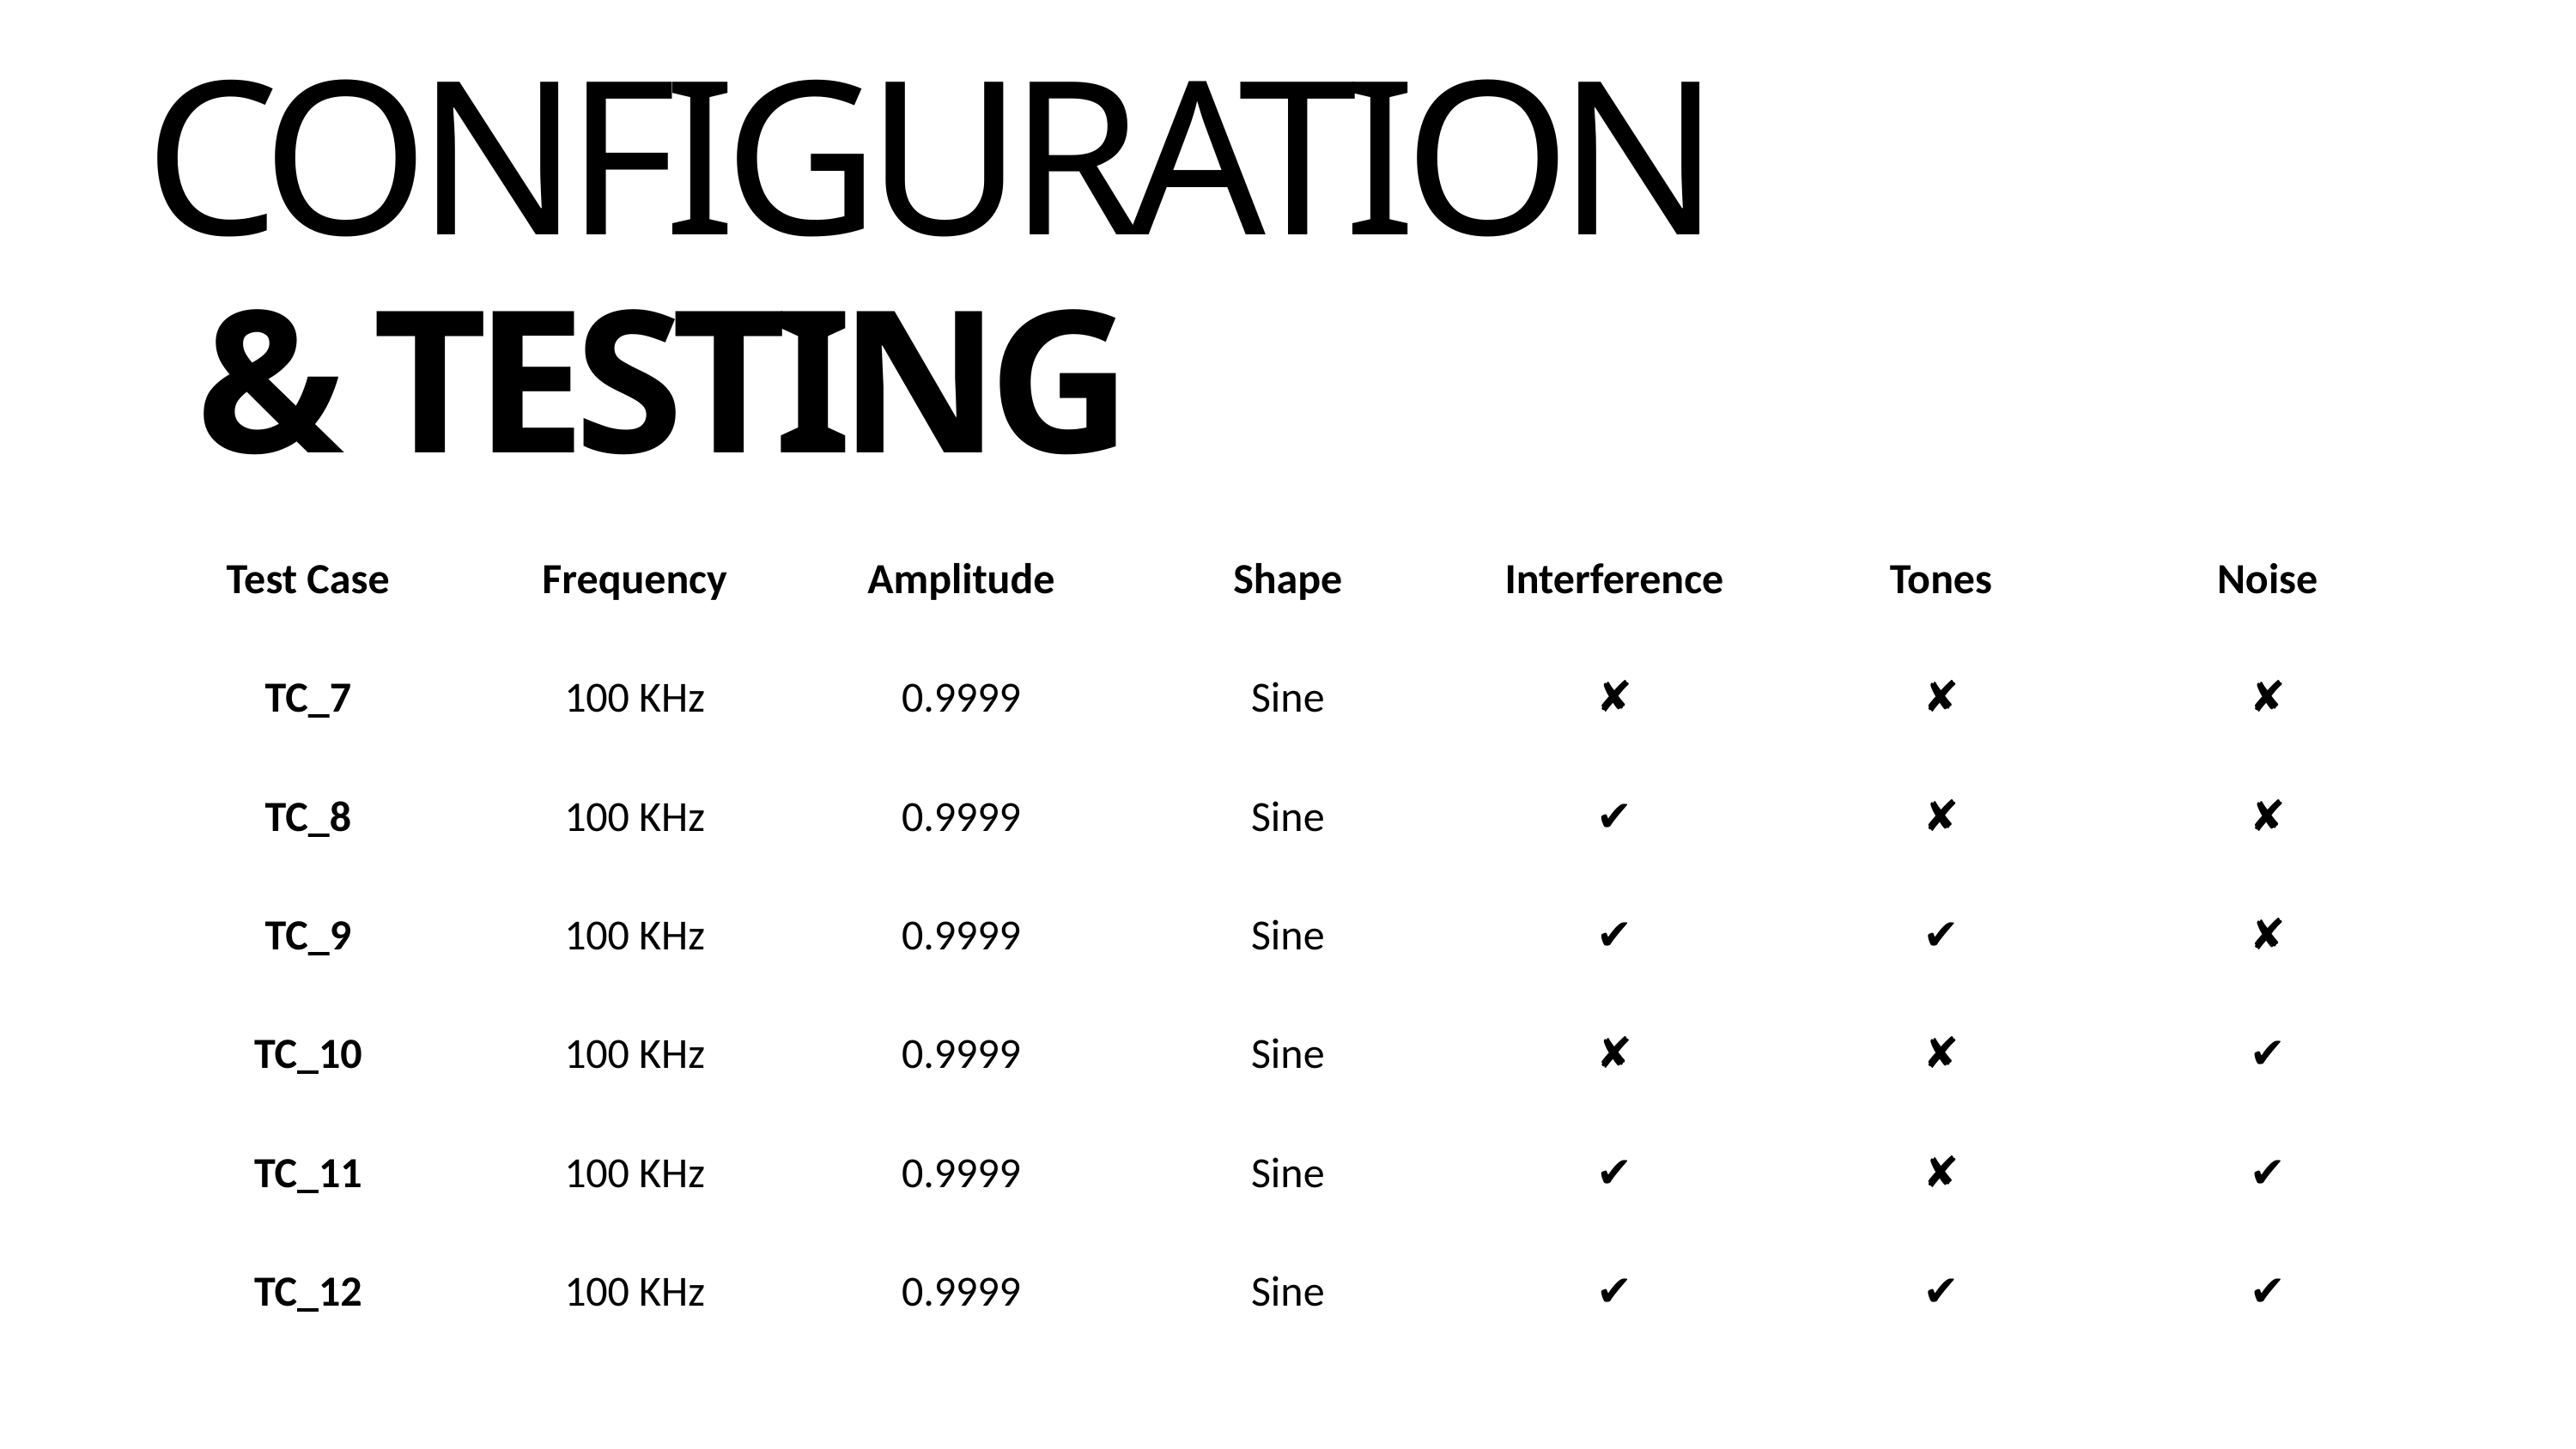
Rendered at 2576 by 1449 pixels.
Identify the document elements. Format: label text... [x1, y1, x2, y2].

text_box CONFIGURATION [144, 93, 2071, 278]
table_cell 0.9999 [798, 642, 1125, 761]
table_cell Sine [1125, 1236, 1451, 1355]
table_cell TC_10 [145, 998, 471, 1118]
table_cell ✔ [1777, 1236, 2105, 1355]
table_header Test Case [145, 524, 471, 642]
table_cell TC_7 [145, 642, 471, 761]
table_cell TC_8 [145, 761, 471, 880]
table_cell ✘ [2105, 761, 2431, 880]
table_cell 0.9999 [798, 1236, 1125, 1355]
table_cell 0.9999 [798, 880, 1125, 998]
table_header Tones [1777, 524, 2105, 642]
table_cell ✘ [1451, 998, 1777, 1118]
table_cell ✔ [2105, 1236, 2431, 1355]
table_cell ✔ [2105, 1118, 2431, 1236]
table_cell ✔ [1451, 1236, 1777, 1355]
table_cell ✔ [2105, 998, 2431, 1118]
table_cell TC_9 [145, 880, 471, 998]
table_cell 0.9999 [798, 761, 1125, 880]
table_cell ✘ [1777, 1118, 2105, 1236]
table_cell ✘ [2105, 642, 2431, 761]
table_cell ✘ [1777, 642, 2105, 761]
text_box & TESTING [144, 322, 1457, 493]
table_cell Sine [1125, 880, 1451, 998]
table_cell ✘ [2105, 880, 2431, 998]
table_cell ✘ [1777, 761, 2105, 880]
table_cell Sine [1125, 1118, 1451, 1236]
table_cell 0.9999 [798, 1118, 1125, 1236]
table_header Interference [1451, 524, 1777, 642]
table_header Amplitude [798, 524, 1125, 642]
table_cell Sine [1125, 761, 1451, 880]
table_cell 100 KHz [471, 761, 798, 880]
table_cell TC_11 [145, 1118, 471, 1236]
table_cell ✘ [1451, 642, 1777, 761]
table_cell ✔ [1777, 880, 2105, 998]
table_cell 0.9999 [798, 998, 1125, 1118]
table_cell TC_12 [145, 1236, 471, 1355]
table_cell ✔ [1451, 761, 1777, 880]
table_cell ✔ [1451, 880, 1777, 998]
table_cell 100 KHz [471, 642, 798, 761]
table_cell 100 KHz [471, 998, 798, 1118]
table_header Shape [1125, 524, 1451, 642]
table_cell ✔ [1451, 1118, 1777, 1236]
table_cell Sine [1125, 998, 1451, 1118]
table_cell 100 KHz [471, 1236, 798, 1355]
table_header Noise [2105, 524, 2431, 642]
table_cell ✘ [1777, 998, 2105, 1118]
table_header Frequency [471, 524, 798, 642]
table_cell 100 KHz [471, 880, 798, 998]
table_cell 100 KHz [471, 1118, 798, 1236]
table_cell Sine [1125, 642, 1451, 761]
